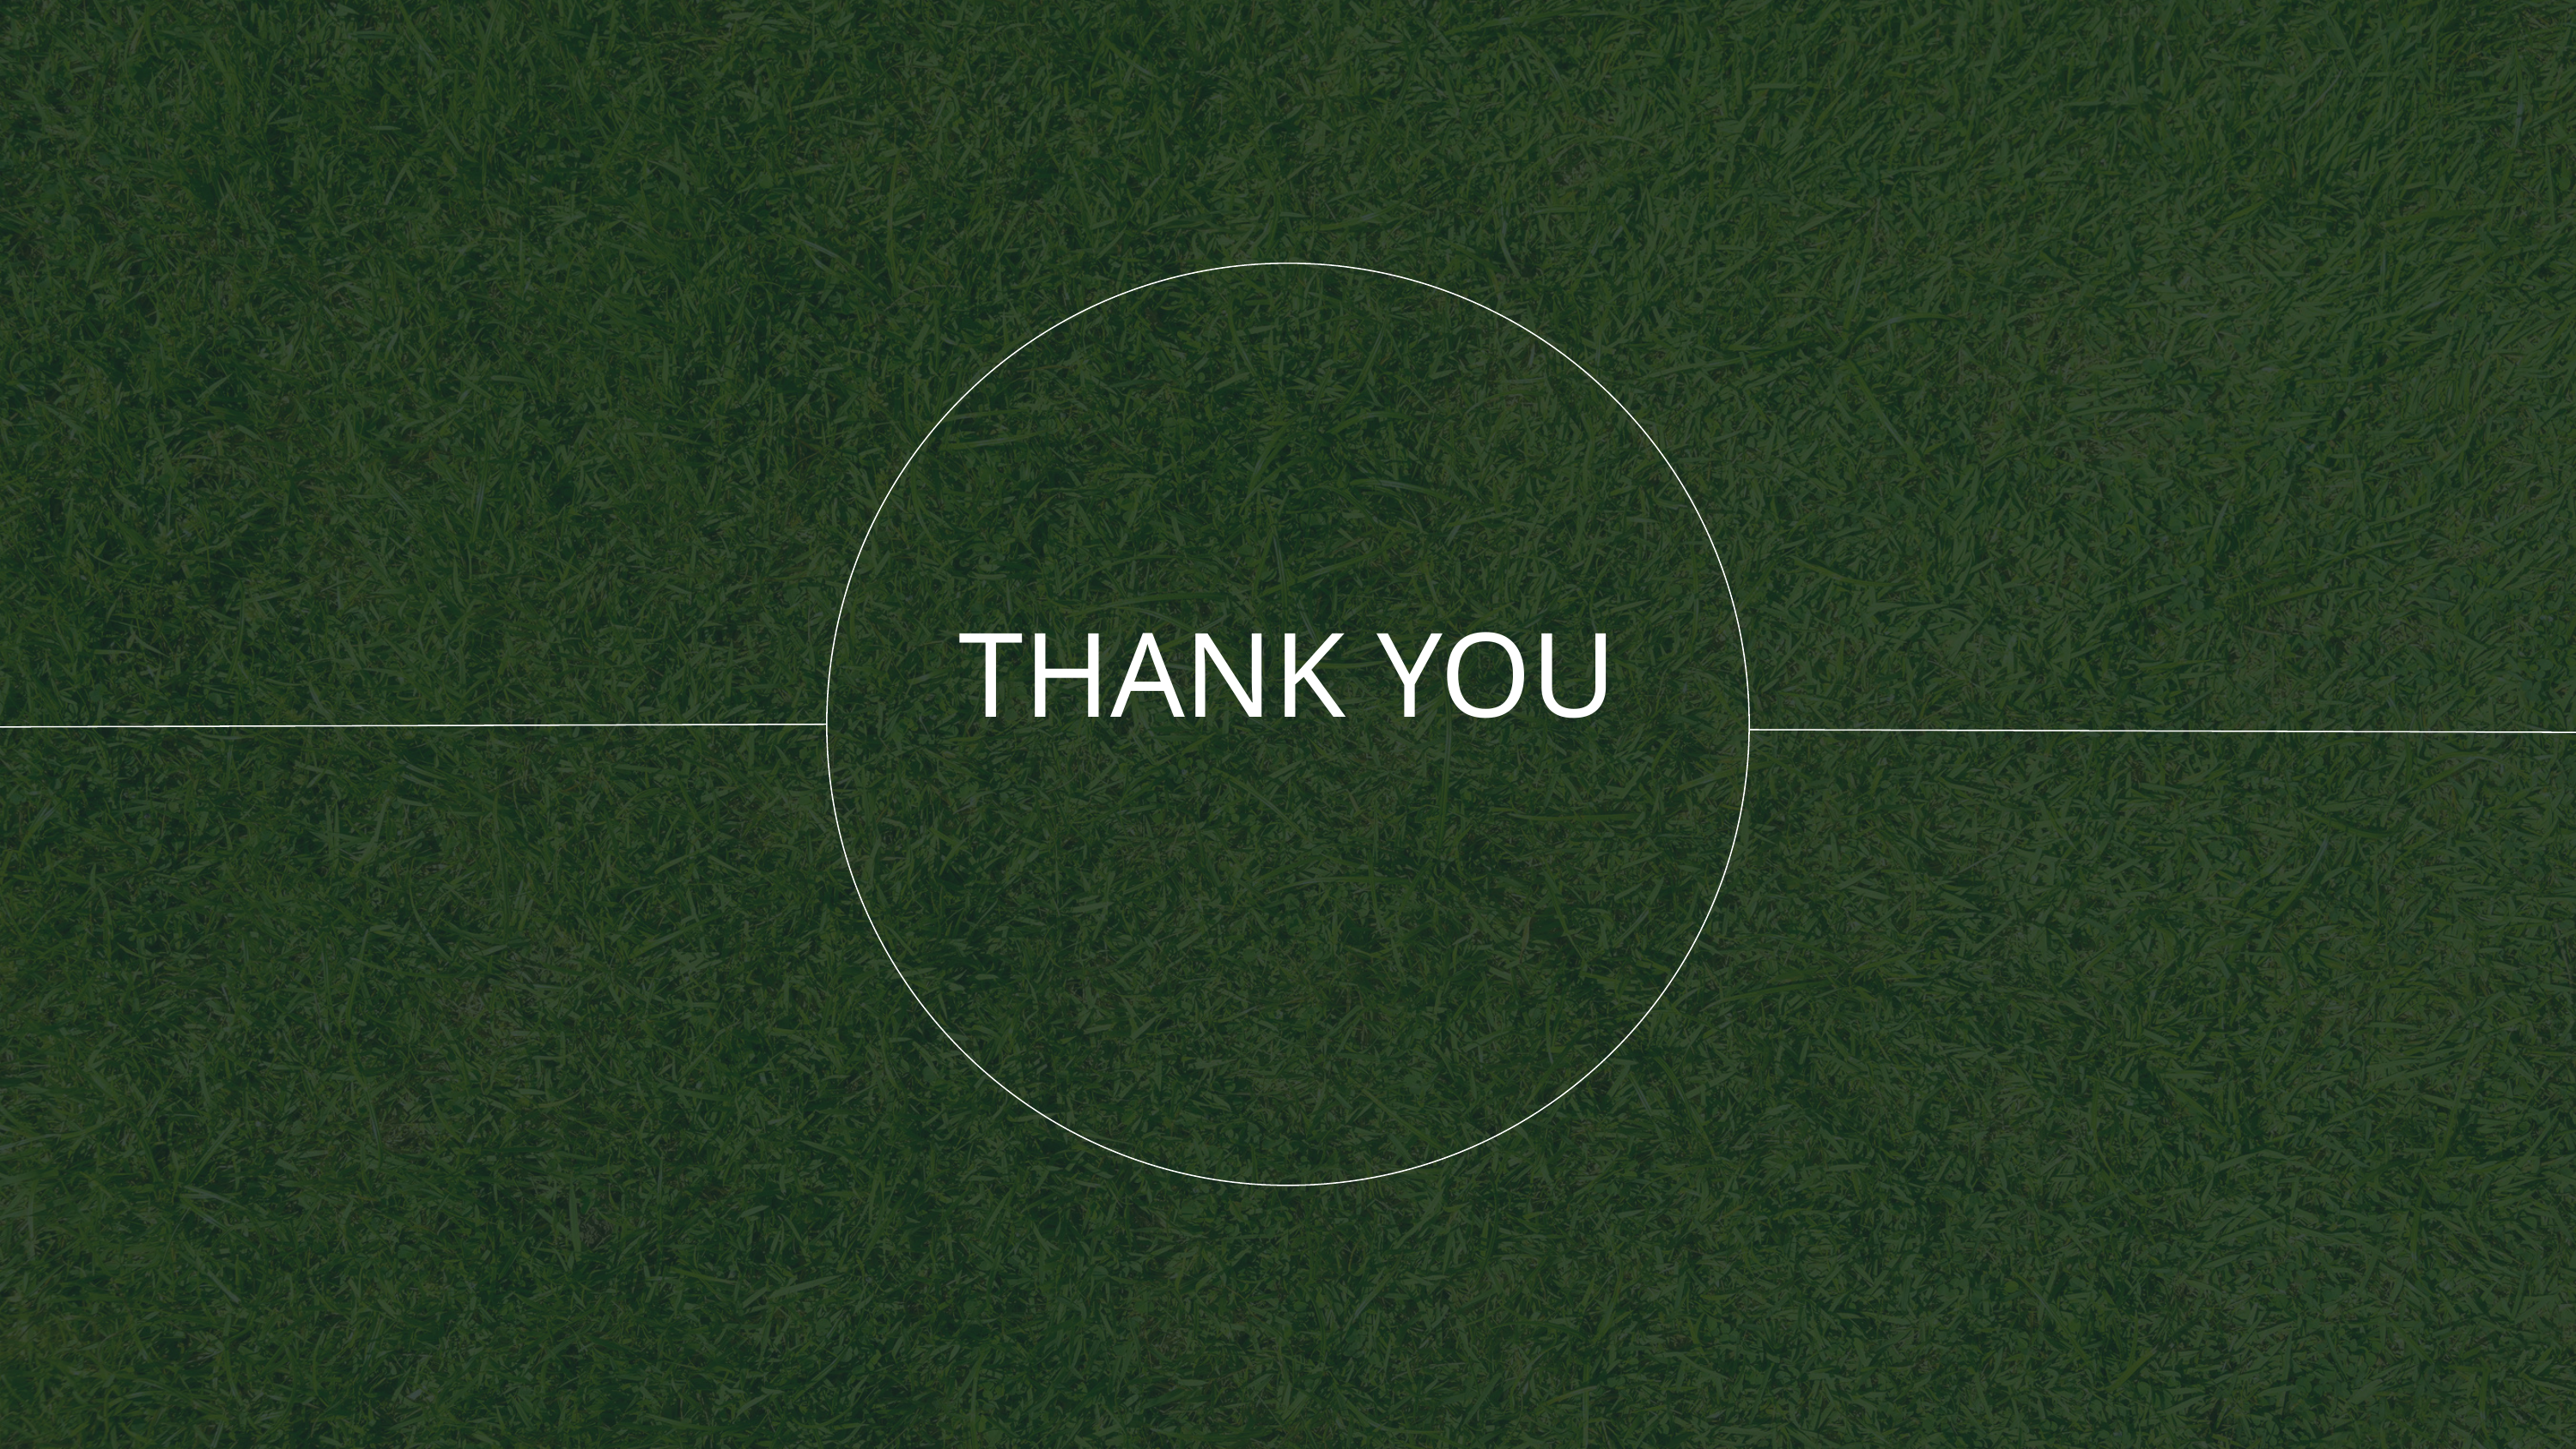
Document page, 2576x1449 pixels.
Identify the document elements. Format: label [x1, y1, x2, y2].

text_box [0, 0, 2576, 1449]
text_box [826, 263, 1750, 1186]
